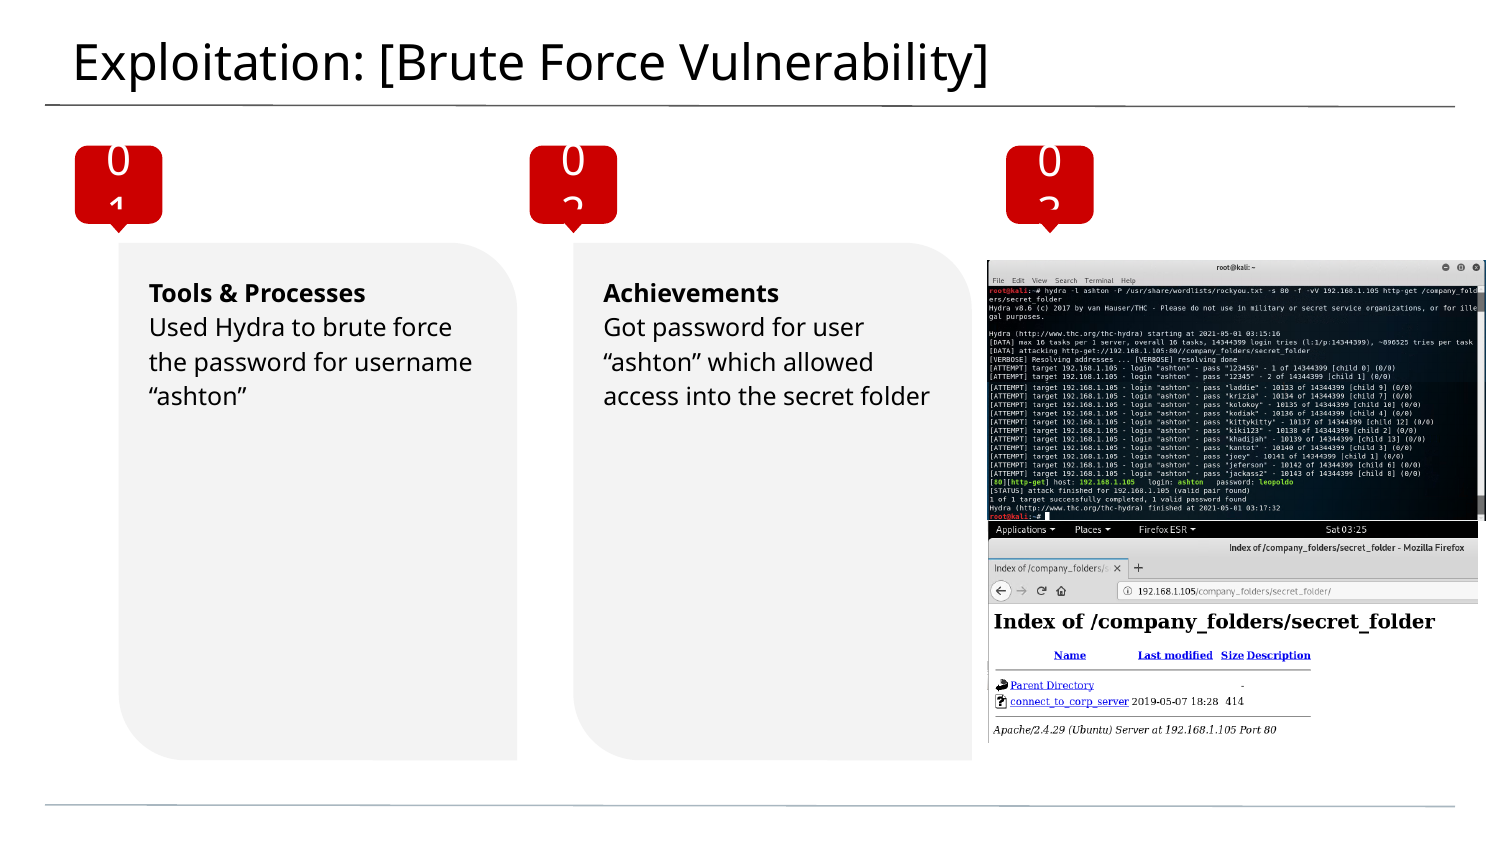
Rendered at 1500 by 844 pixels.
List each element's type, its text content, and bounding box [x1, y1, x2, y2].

title Exploitation: [Brute Force Vulnerability] [0, 0, 1500, 88]
text_box Tools & Processes Used Hydra to brute force the password for username “ashton” [118, 242, 508, 761]
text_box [74, 145, 163, 234]
picture [987, 260, 1486, 743]
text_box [1005, 145, 1094, 234]
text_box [529, 145, 618, 234]
text_box Achievements Got password for user “ashton” which allowed access into the secret folder [573, 242, 972, 761]
text_box [508, 275, 518, 761]
